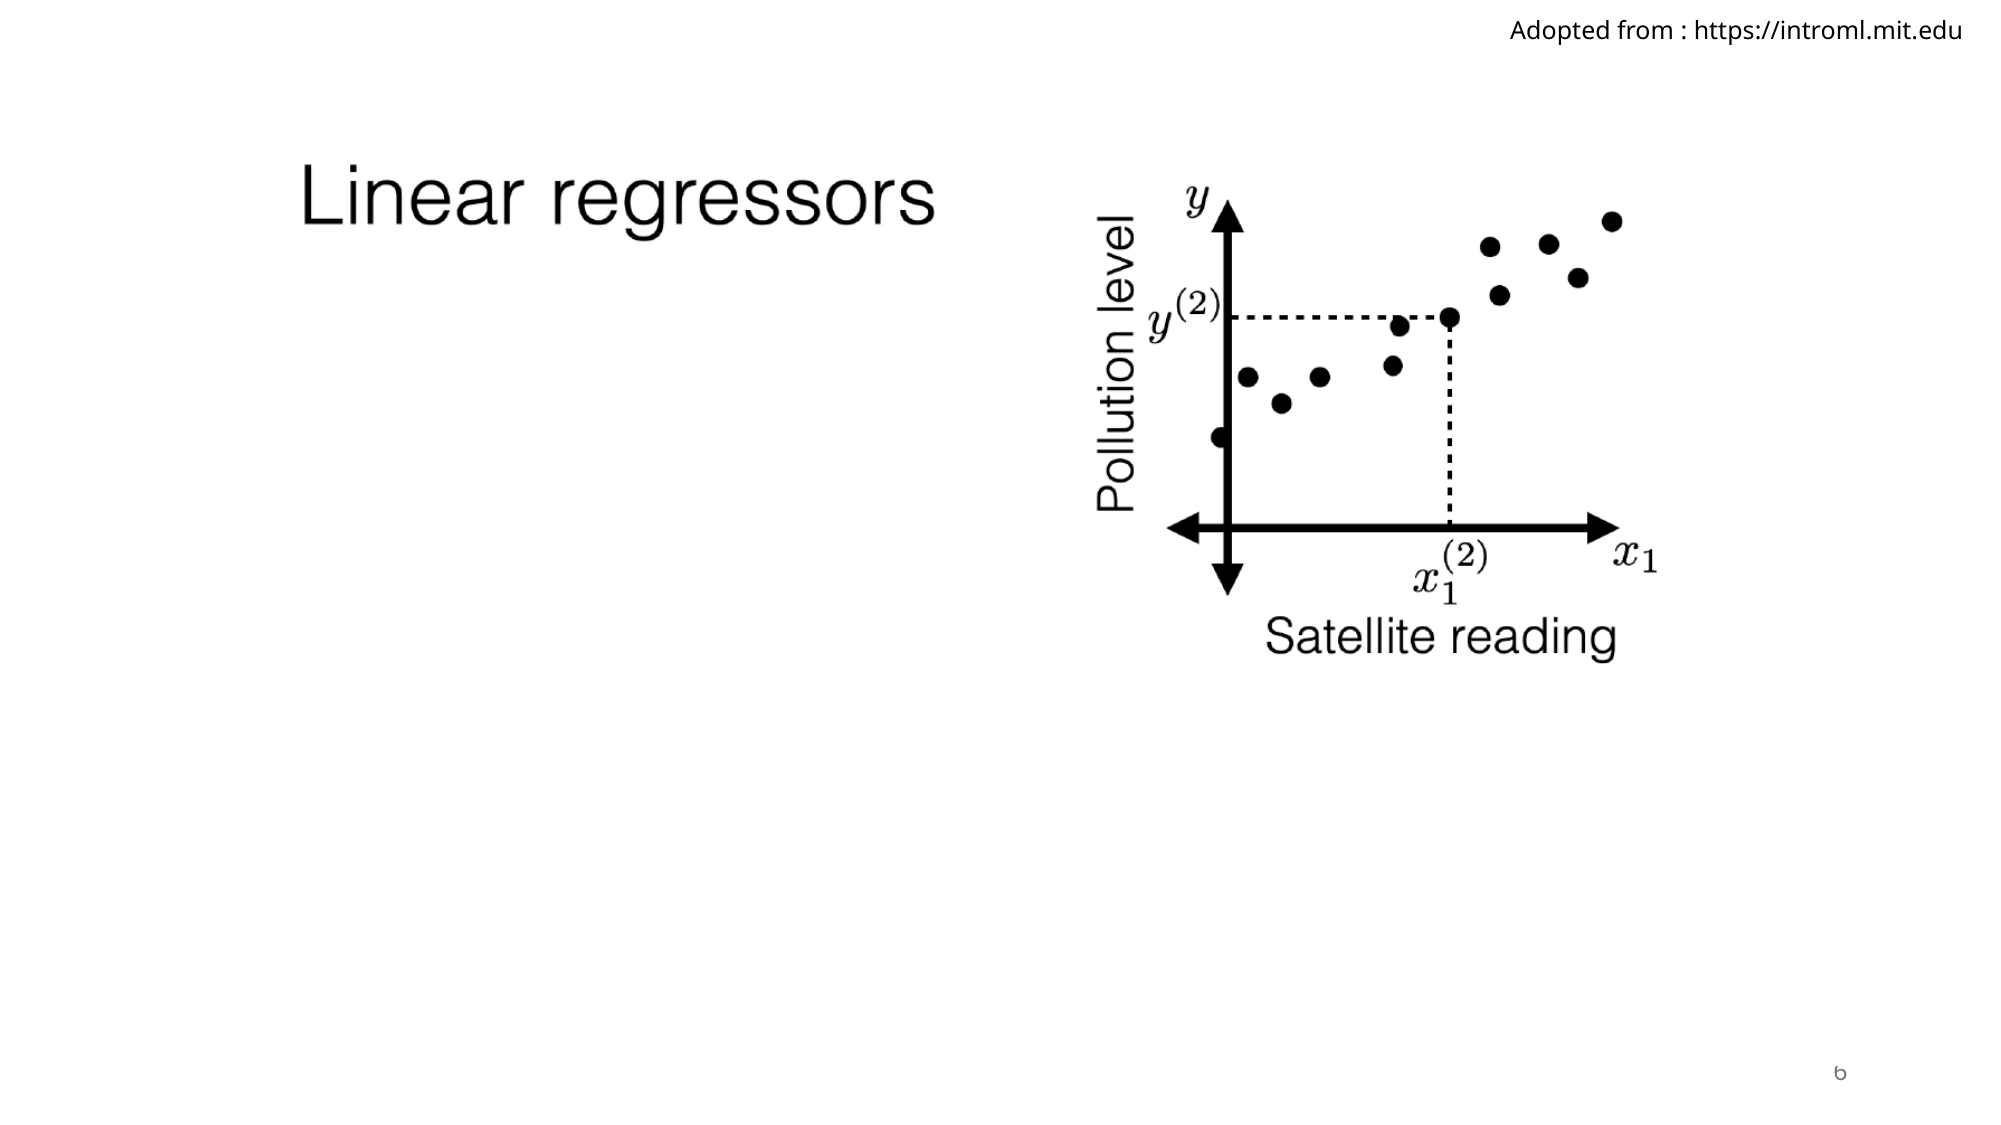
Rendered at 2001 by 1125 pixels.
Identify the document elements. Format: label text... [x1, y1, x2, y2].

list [72, 59, 1861, 1066]
slide_number 6 [1412, 1042, 1863, 1103]
